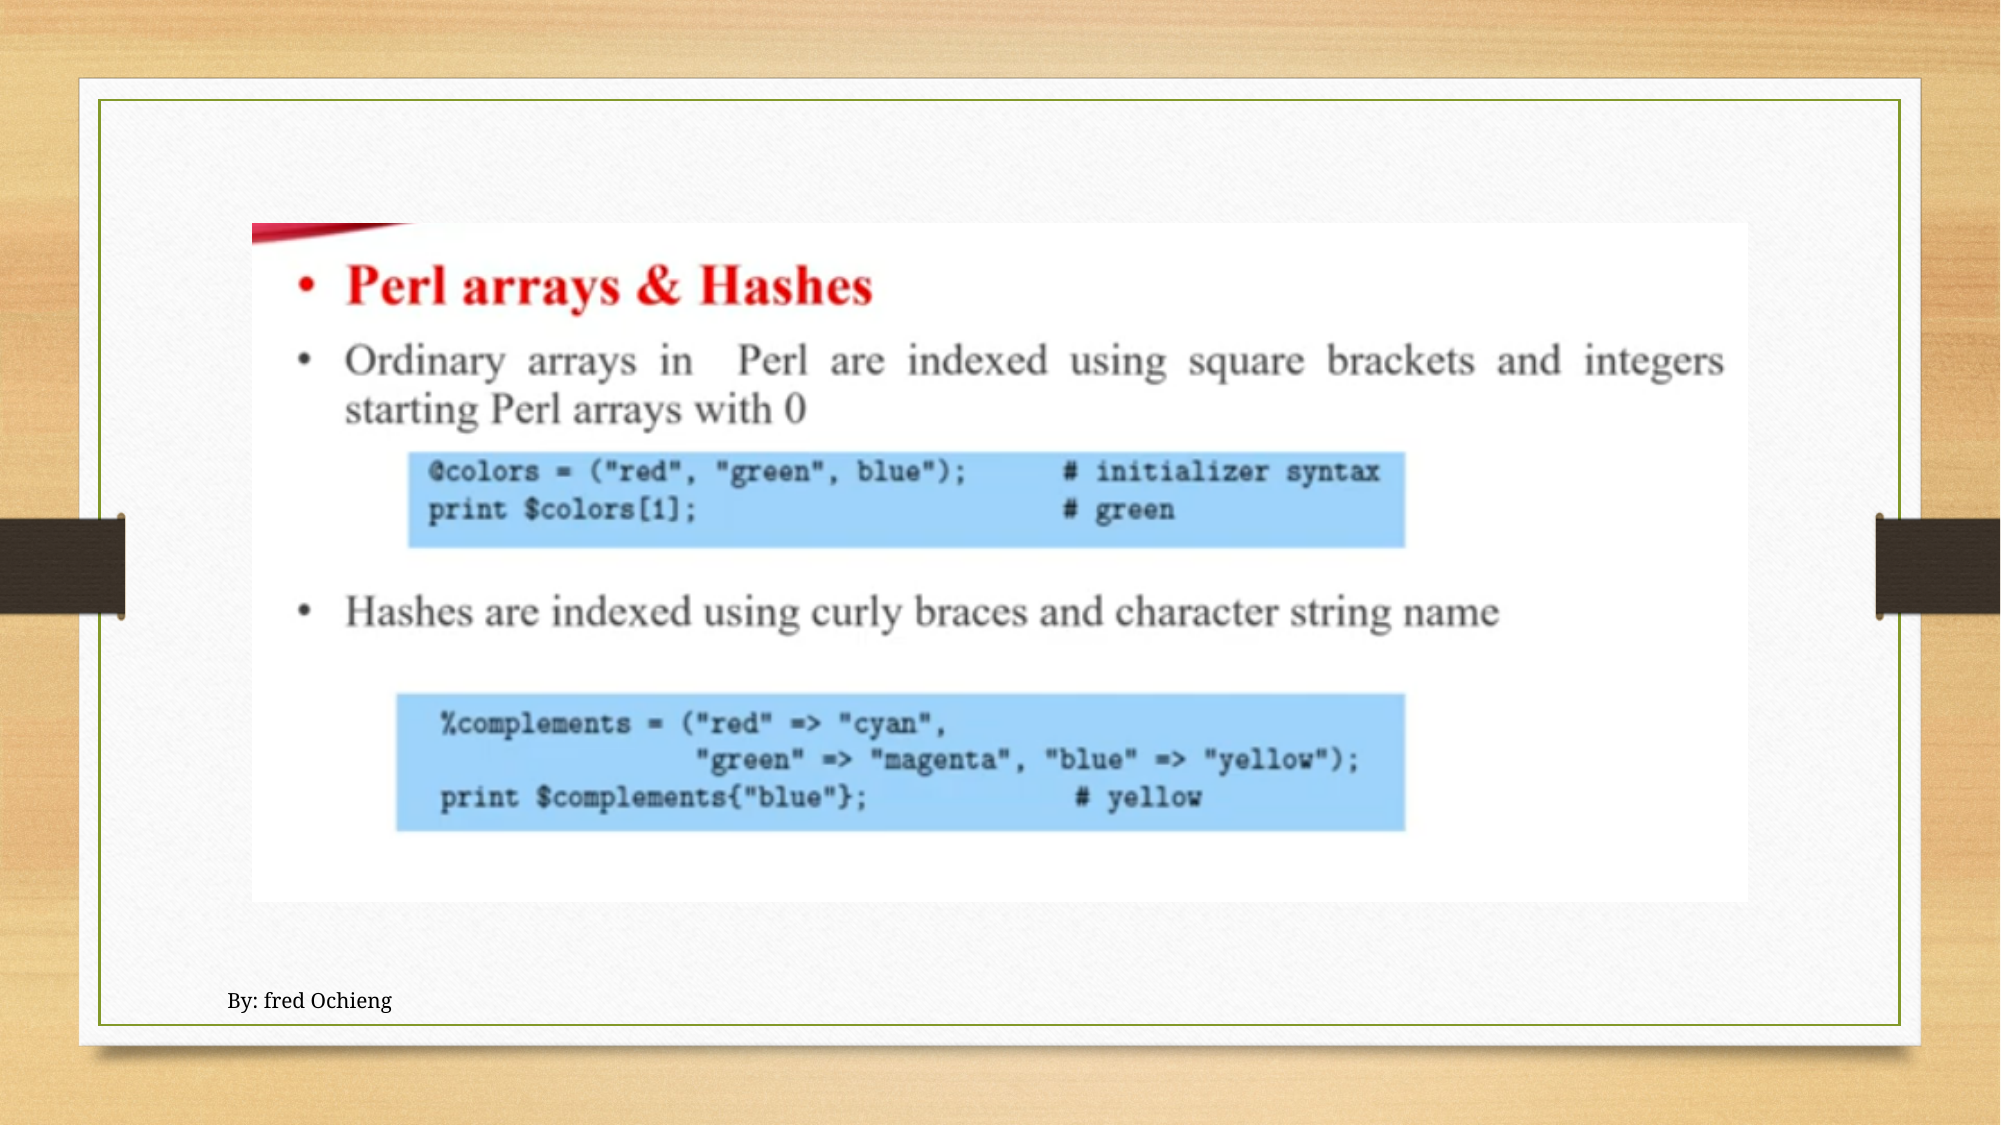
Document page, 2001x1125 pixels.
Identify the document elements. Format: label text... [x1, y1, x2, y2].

picture [0, 0, 2001, 1125]
footer By: fred Ochieng [212, 979, 1411, 1025]
